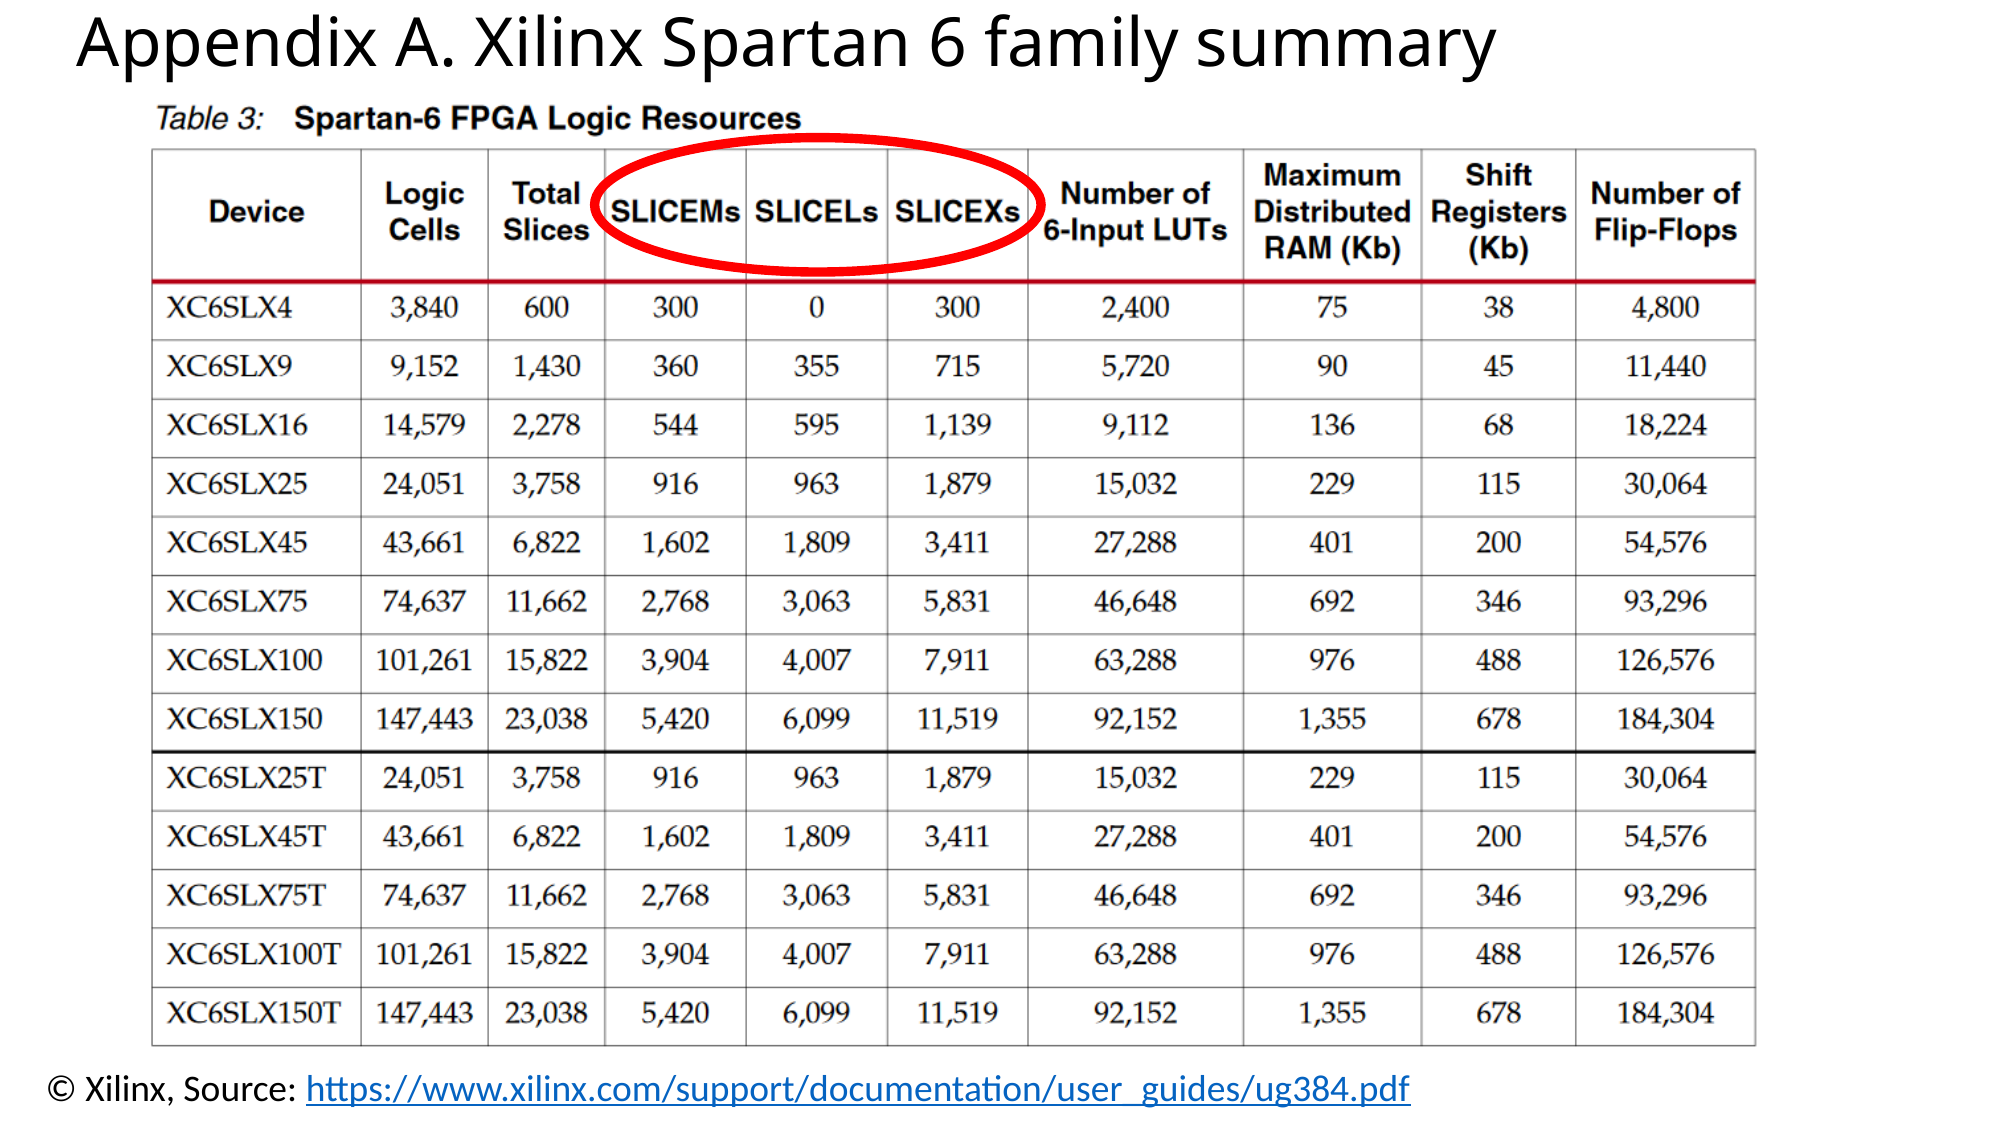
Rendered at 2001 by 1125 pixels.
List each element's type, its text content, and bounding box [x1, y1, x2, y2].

title Appendix A. Xilinx Spartan 6 family summary [61, 0, 1787, 90]
picture [137, 89, 1787, 1073]
text_box © Xilinx, Source: https://www.xilinx.com/support/documentation/user_guides/ug384.pdf [30, 1056, 1894, 1125]
